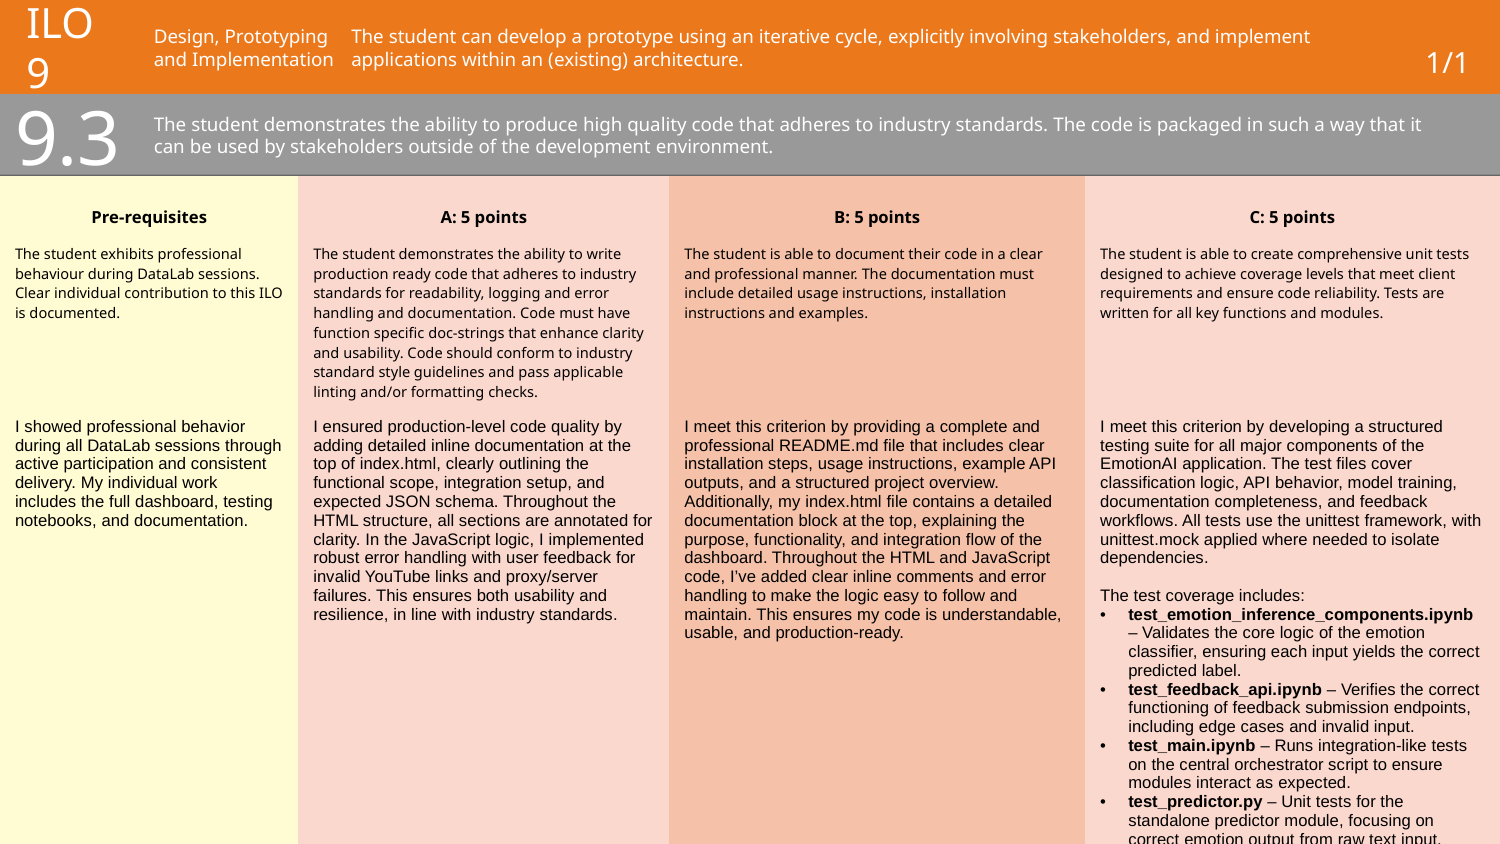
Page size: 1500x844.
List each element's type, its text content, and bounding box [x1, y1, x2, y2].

table_cell I ensured production-level code quality by adding detailed inline documentation at the top of index.html, clearly outlining the functional scope, integration setup, and expected JSON schema. Throughout the HTML structure, all sections are annotated for clarity. In the JavaScript logic, I implemented robust error handling with user feedback for invalid YouTube links and proxy/server failures. This ensures both usability and resilience, in line with industry standards. [298, 409, 669, 844]
title Design, Prototyping and Implementation [138, 0, 364, 95]
title 1/1 [1416, 0, 1485, 95]
table_cell The student is able to create comprehensive unit tests designed to achieve coverage levels that meet client requirements and ensure code reliability. Tests are written for all key functions and modules. [1085, 237, 1500, 409]
title The student demonstrates the ability to produce high quality code that adheres to industry standards. The code is packaged in such a way that it can be used by stakeholders outside of the development environment. [138, 94, 1452, 176]
title ILO 9 [11, 0, 138, 94]
table_cell I showed professional behavior during all DataLab sessions through active participation and consistent delivery. My individual work includes the full dashboard, testing notebooks, and documentation. [0, 409, 298, 844]
table_header C: 5 points [1085, 176, 1500, 237]
title 9.3 [0, 94, 138, 176]
table_header B: 5 points [669, 176, 1085, 237]
table_cell The student demonstrates the ability to write production ready code that adheres to industry standards for readability, logging and error handling and documentation. Code must have function specific doc-strings that enhance clarity and usability. Code should conform to industry standard style guidelines and pass applicable linting and/or formatting checks. [298, 237, 669, 409]
table_header Pre-requisites [0, 176, 298, 237]
table_cell The student exhibits professional behaviour during DataLab sessions. Clear individual contribution to this ILO is documented. [0, 237, 298, 409]
table_cell I meet this criterion by developing a structured testing suite for all major components of the EmotionAI application. The test files cover classification logic, API behavior, model training, documentation completeness, and feedback workflows. All tests use the unittest framework, with unittest.mock applied where needed to isolate dependencies. The test coverage includes: test_emotion_inference_components.ipynb – Validates the core logic of the emotion classifier, ensuring each input yields the correct predicted label. test_feedback_api.ipynb – Verifies the correct functioning of feedback submission endpoints, including edge cases and invalid input. test_main.ipynb – Runs integration-like tests on the central orchestrator script to ensure modules interact as expected. test_predictor.py – Unit tests for the standalone predictor module, focusing on correct emotion output from raw text input. test_supporting_files.ipynb – Tests helper files and configuration loading, ensuring consistent behavior across environments. test_train_full_pipeline.ipynb – Executes a full training flow with mocked data to test model training stability and data pipeline integrity. test_docs.ipynb – Checks that required documentation files exist, are properly structured, and contain valid content — ensuring the project meets professional standards. Each test includes assertions for correctness and uses mocking to isolate functionality where external calls or I/O would otherwise interfere. Together, this suite demonstrates a professional and methodical approach to testing that ensures reliability, maintainability, and client trust in the system. [1085, 409, 1500, 844]
table_cell I meet this criterion by providing a complete and professional README.md file that includes clear installation steps, usage instructions, example API outputs, and a structured project overview. Additionally, my index.html file contains a detailed documentation block at the top, explaining the purpose, functionality, and integration flow of the dashboard. Throughout the HTML and JavaScript code, I’ve added clear inline comments and error handling to make the logic easy to follow and maintain. This ensures my code is understandable, usable, and production-ready. [669, 409, 1085, 844]
table_header A: 5 points [298, 176, 669, 237]
table_cell The student is able to document their code in a clear and professional manner. The documentation must include detailed usage instructions, installation instructions and examples. [669, 237, 1085, 409]
title The student can develop a prototype using an iterative cycle, explicitly involving stakeholders, and implement applications within an (existing) architecture. [364, 0, 1416, 94]
